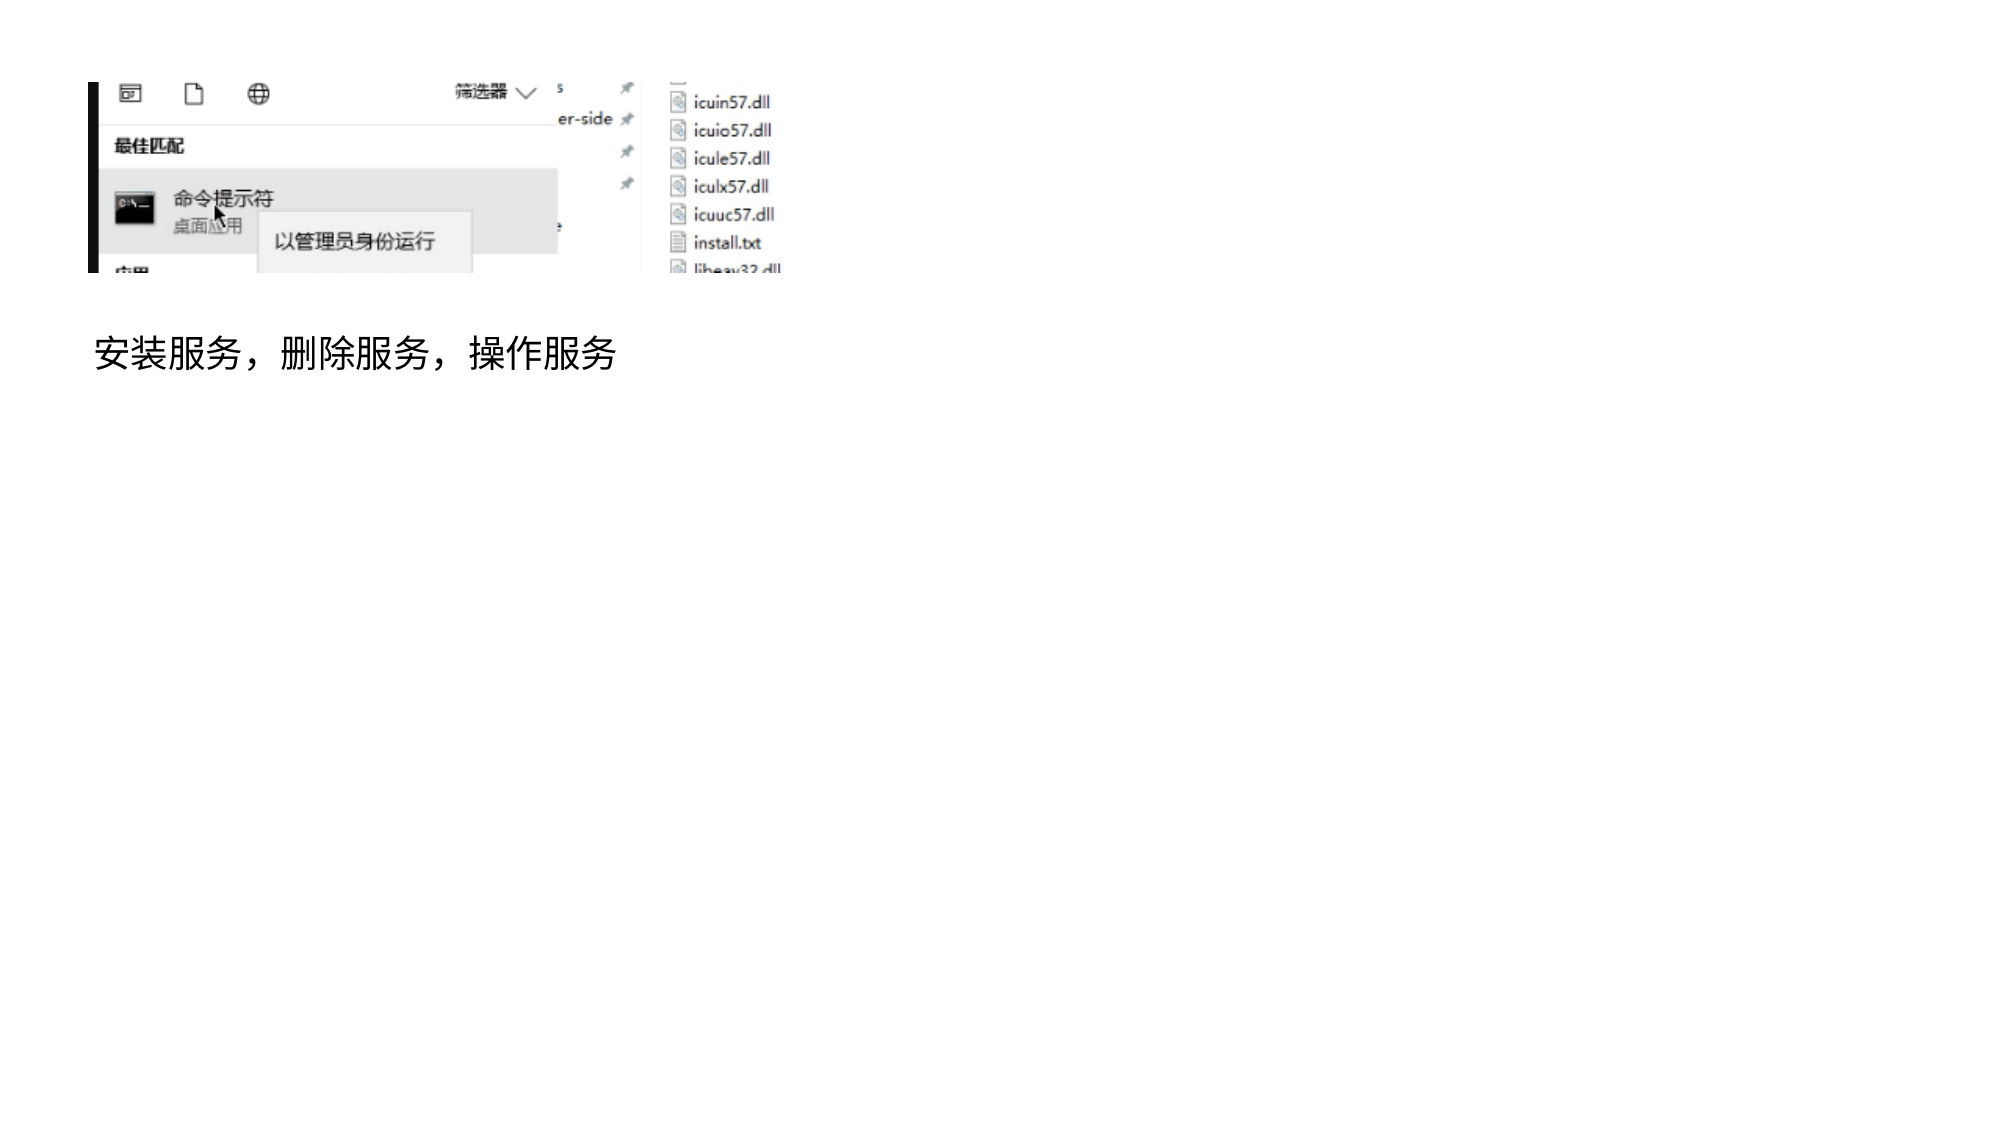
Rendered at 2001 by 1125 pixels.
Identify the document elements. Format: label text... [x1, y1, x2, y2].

text_box 安装服务，删除服务，操作服务 [78, 322, 871, 383]
picture [88, 82, 824, 273]
